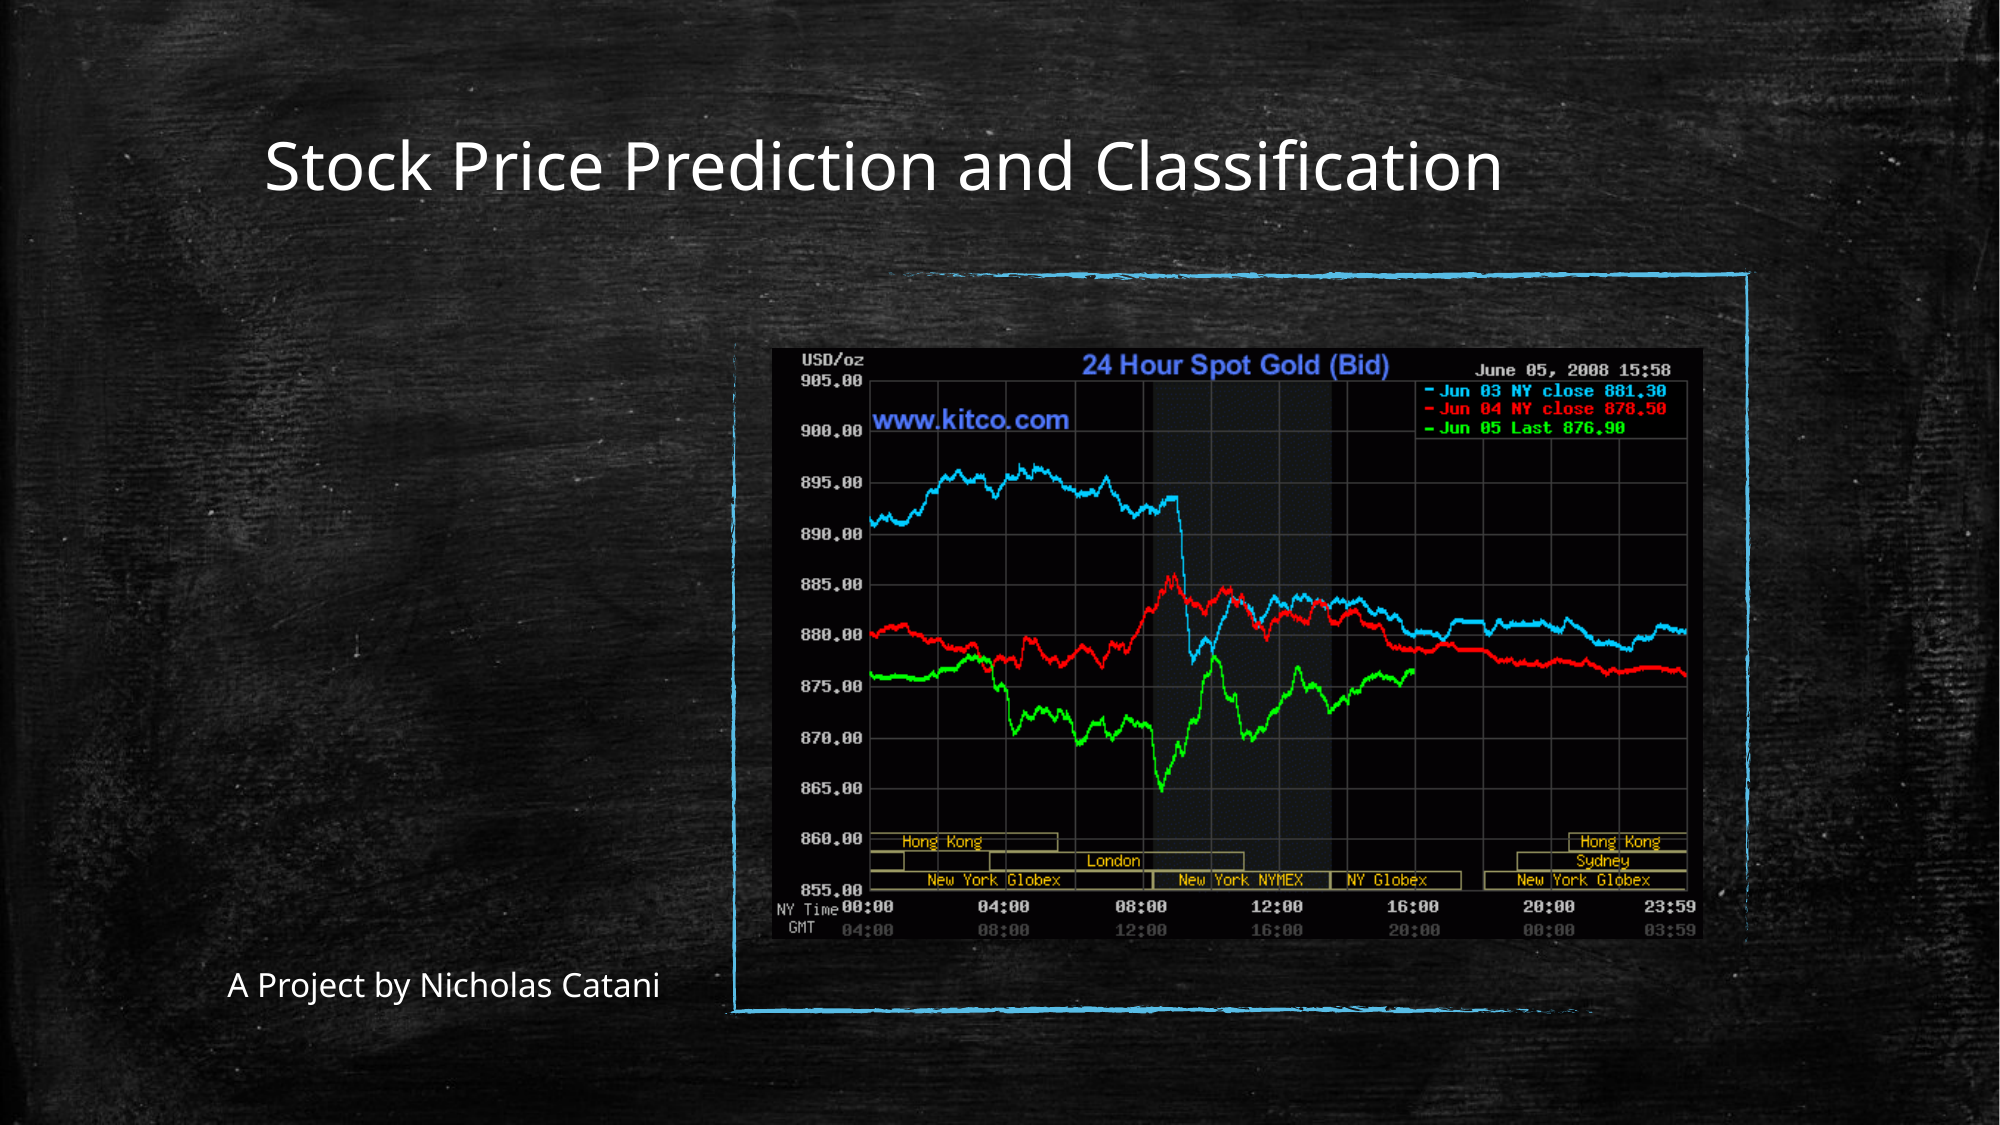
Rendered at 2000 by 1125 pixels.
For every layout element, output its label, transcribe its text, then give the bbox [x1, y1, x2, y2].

picture [772, 348, 1703, 939]
title Stock Price Prediction and Classification [249, 45, 1813, 213]
list A Project by Nicholas Catani [212, 562, 700, 1013]
